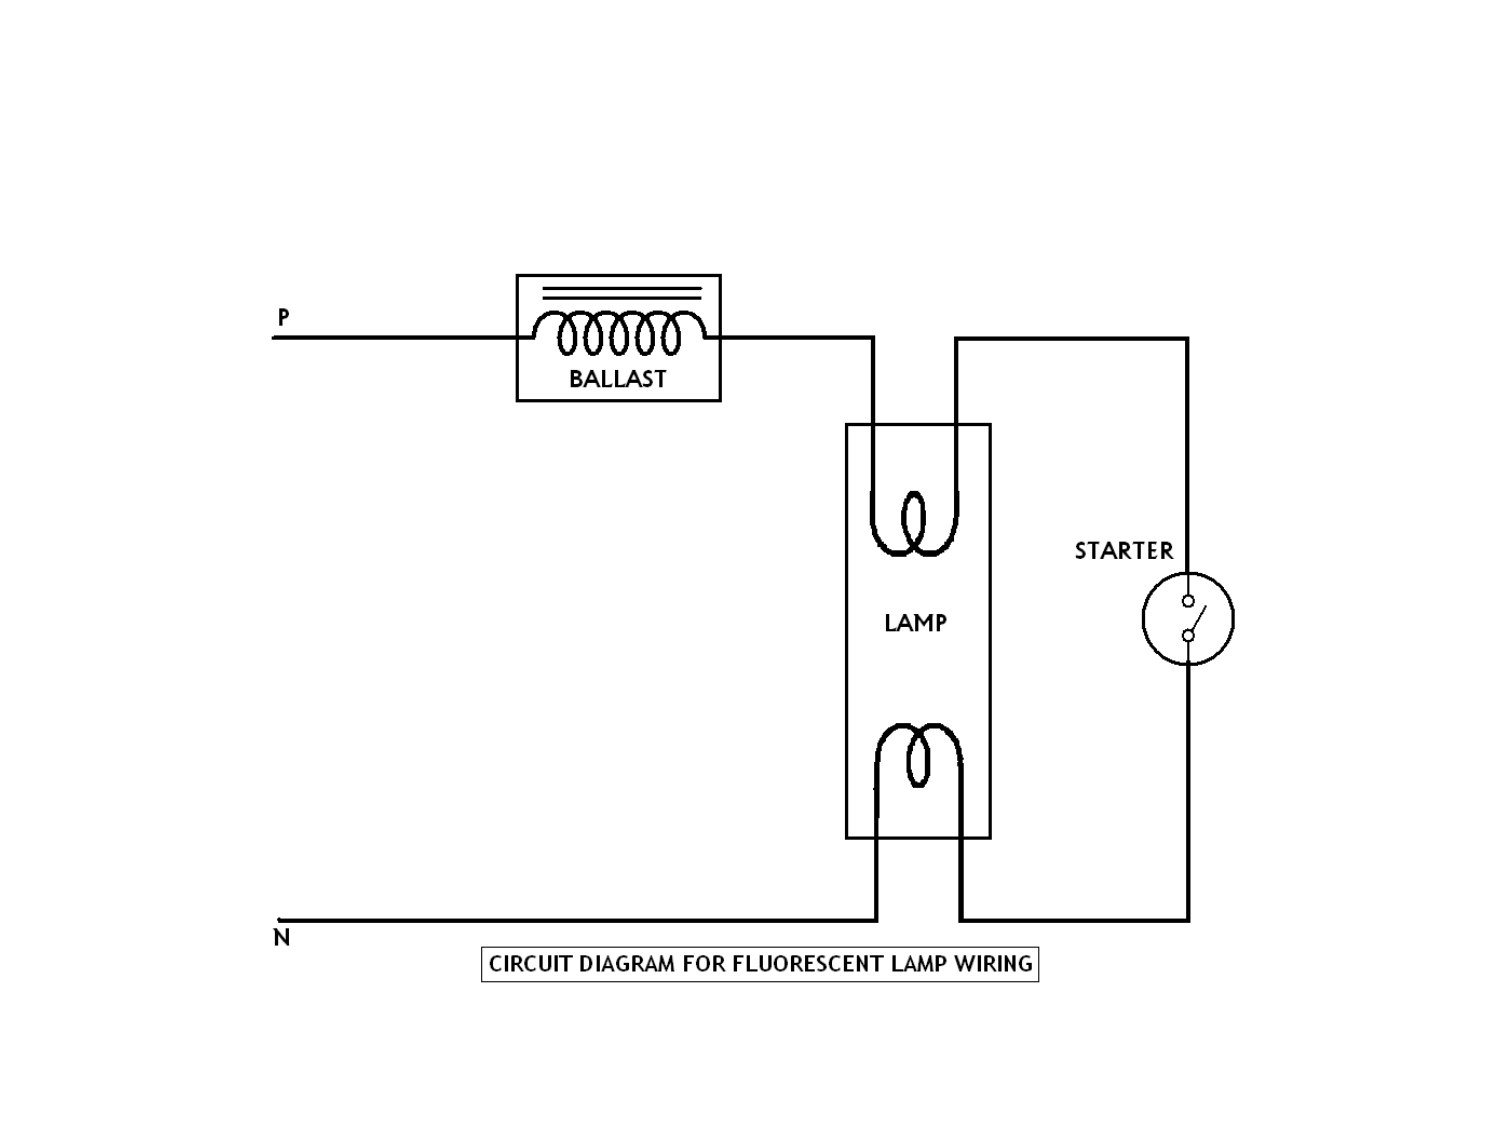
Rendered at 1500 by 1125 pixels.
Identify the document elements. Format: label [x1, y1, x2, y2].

list [261, 262, 1238, 1006]
